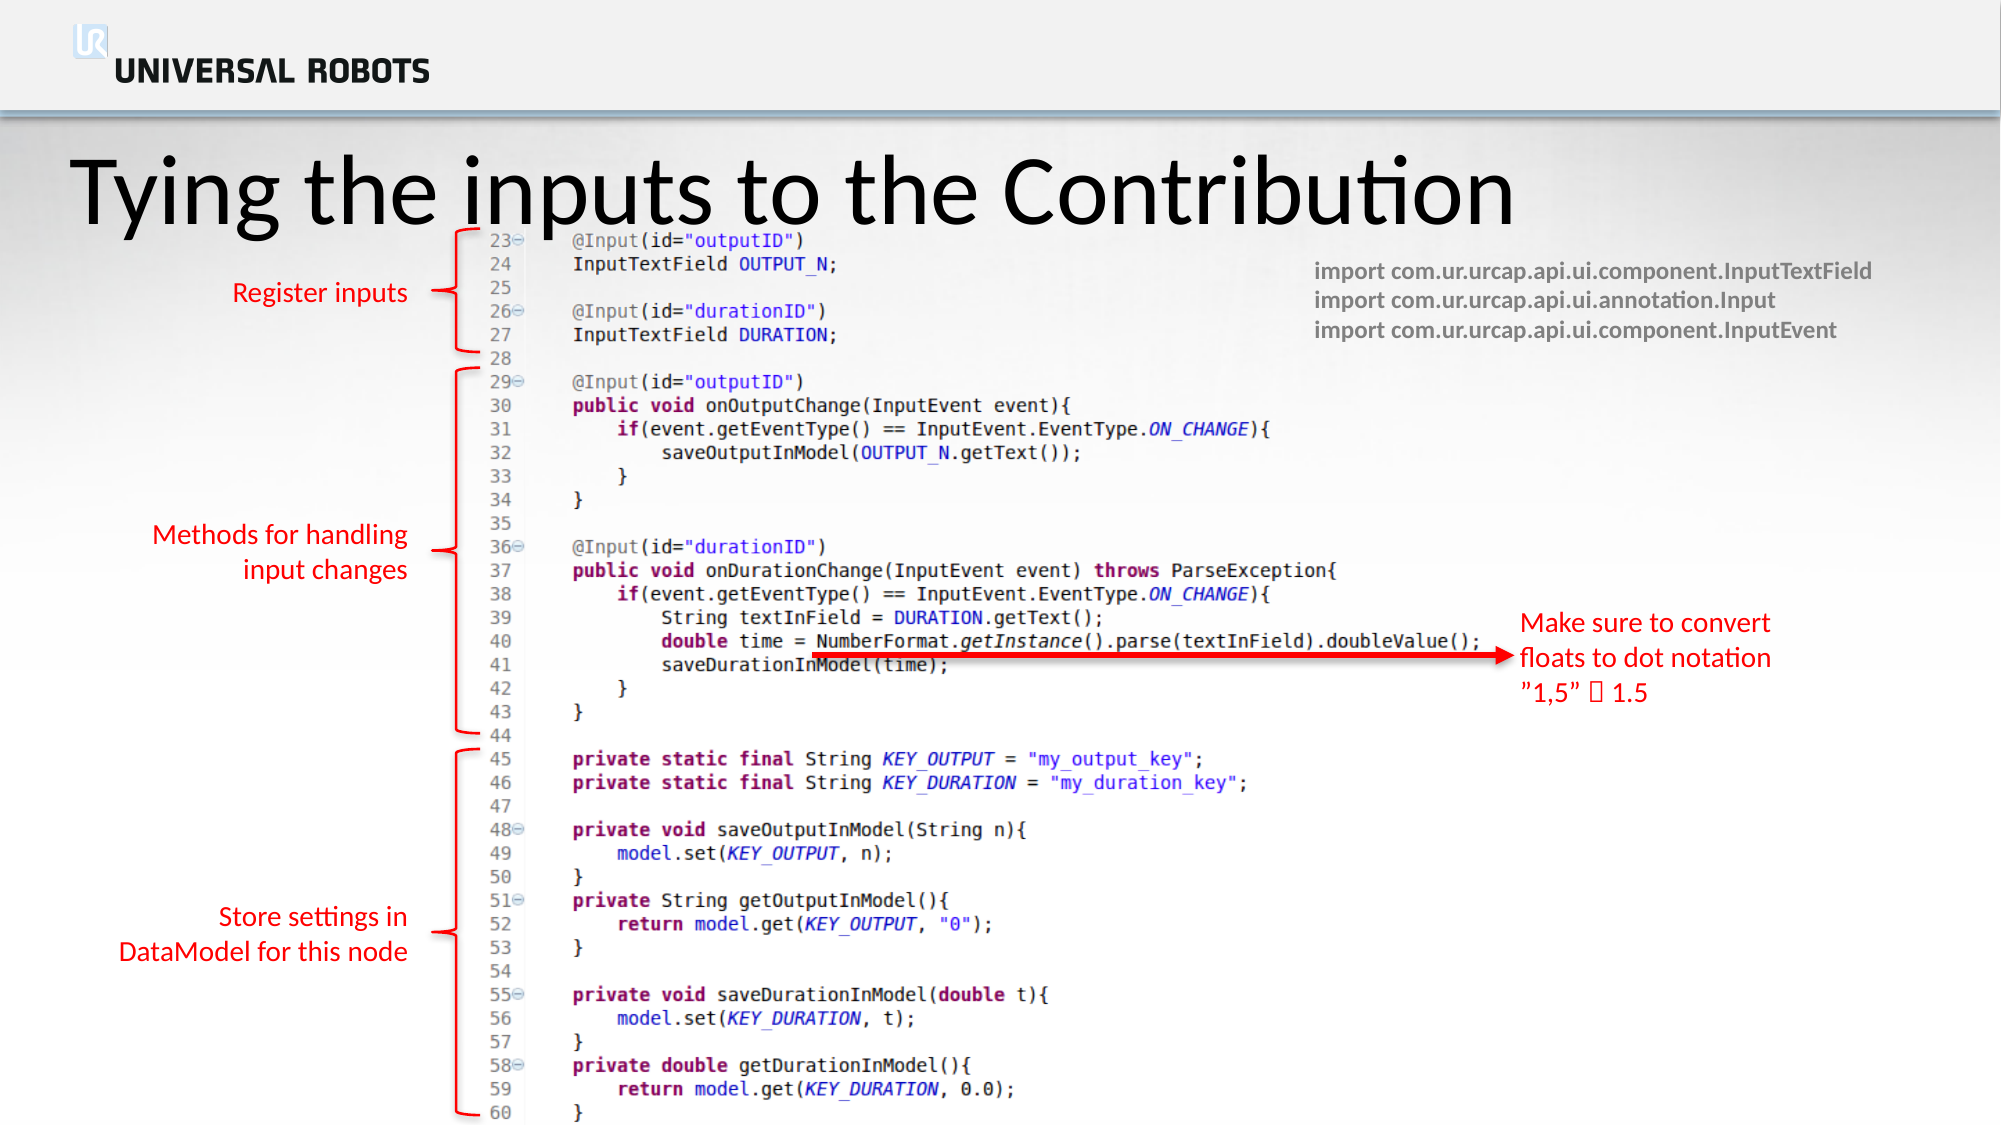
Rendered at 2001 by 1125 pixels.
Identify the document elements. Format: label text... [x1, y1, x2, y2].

text_box Methods for handling input changes [120, 502, 409, 599]
text_box import com.ur.urcap.api.ui.component.InputTextField import com.ur.urcap.api.ui.annotation.Input import com.ur.urcap.api.ui.component.InputEvent [1502, 277, 2000, 379]
text_box [429, 364, 474, 737]
picture [0, 0, 2001, 1125]
picture [73, 24, 429, 83]
text_box Make sure to convert floats to dot notation ”1,5”  1.5 [1519, 590, 1808, 721]
text_box Store settings in DataModel for this node [100, 883, 409, 981]
title Tying the inputs to the Contribution [69, 124, 1979, 264]
text_box [429, 746, 474, 1119]
text_box Register inputs [120, 241, 409, 339]
text_box [429, 225, 481, 356]
